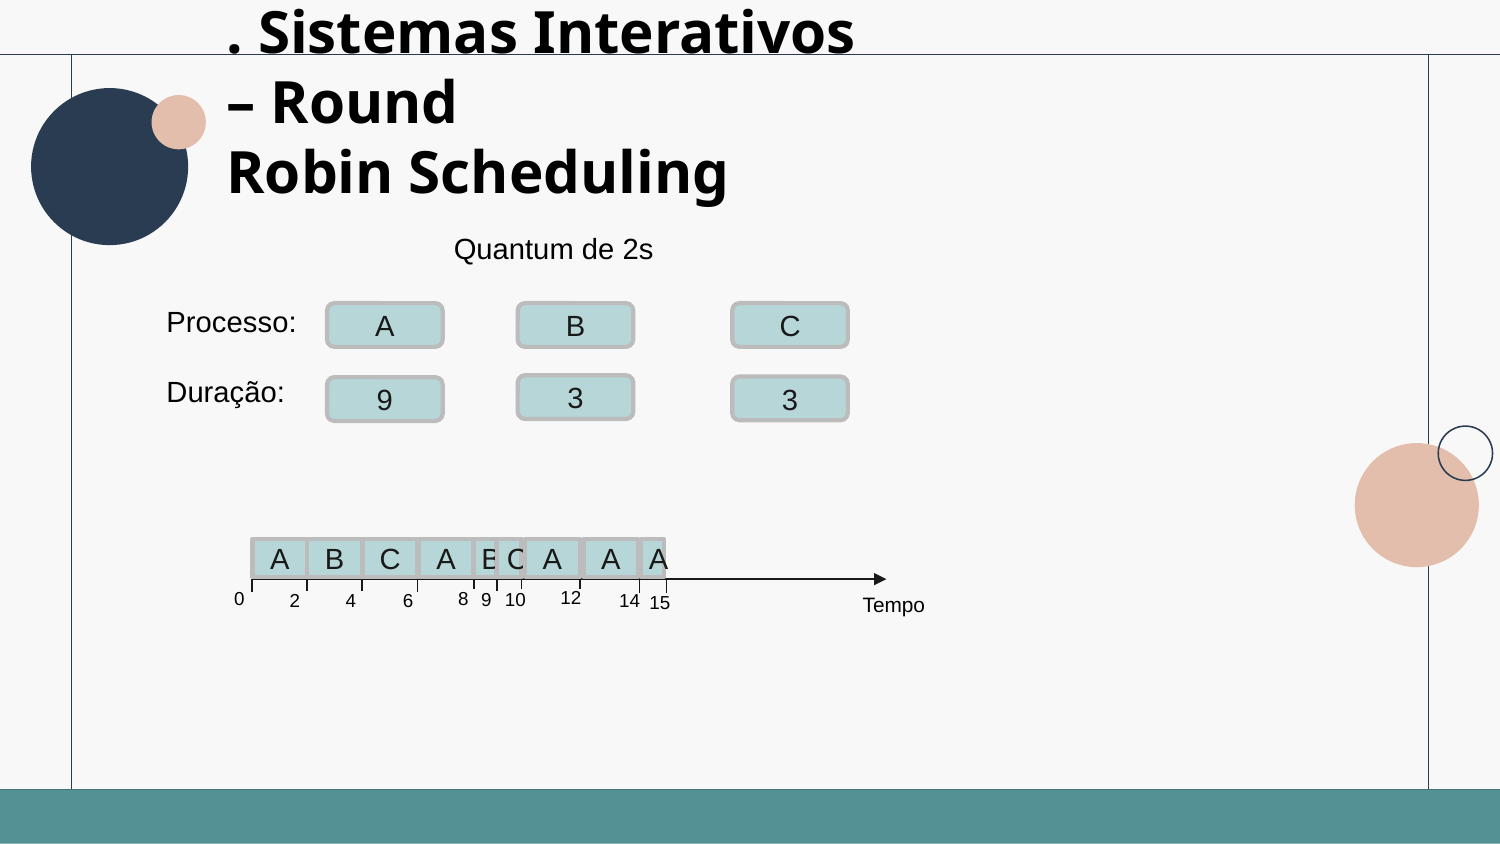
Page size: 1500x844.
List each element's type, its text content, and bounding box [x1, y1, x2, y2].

text_box 14 [604, 587, 634, 619]
text_box C [495, 537, 523, 578]
text_box A [581, 537, 639, 578]
text_box 8 [457, 587, 473, 617]
text_box 3 [730, 374, 850, 423]
text_box Processo: Duração: [151, 295, 1045, 416]
text_box A [250, 537, 305, 579]
text_box 9 [324, 375, 445, 424]
text_box 3 [515, 373, 636, 422]
text_box C [730, 300, 850, 349]
text_box 4 [341, 587, 361, 619]
text_box 9 [480, 587, 490, 618]
text_box 0 [233, 579, 249, 617]
text_box B [515, 300, 636, 349]
text_box B [472, 537, 495, 578]
text_box Tempo [847, 584, 943, 624]
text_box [1354, 425, 1493, 568]
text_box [30, 87, 207, 246]
text_box 2 [288, 587, 305, 619]
text_box Quantum de 2s [438, 223, 700, 273]
text_box B [305, 537, 361, 578]
text_box 15 [634, 587, 699, 621]
text_box A [417, 537, 472, 578]
title . Sistemas Interativos – Round Robin Scheduling [211, 59, 984, 221]
text_box 6 [401, 587, 418, 619]
text_box C [361, 537, 417, 578]
text_box 10 [490, 587, 553, 618]
text_box A [523, 537, 581, 578]
text_box A [324, 300, 445, 349]
text_box A [639, 537, 666, 578]
text_box 12 [545, 587, 600, 616]
